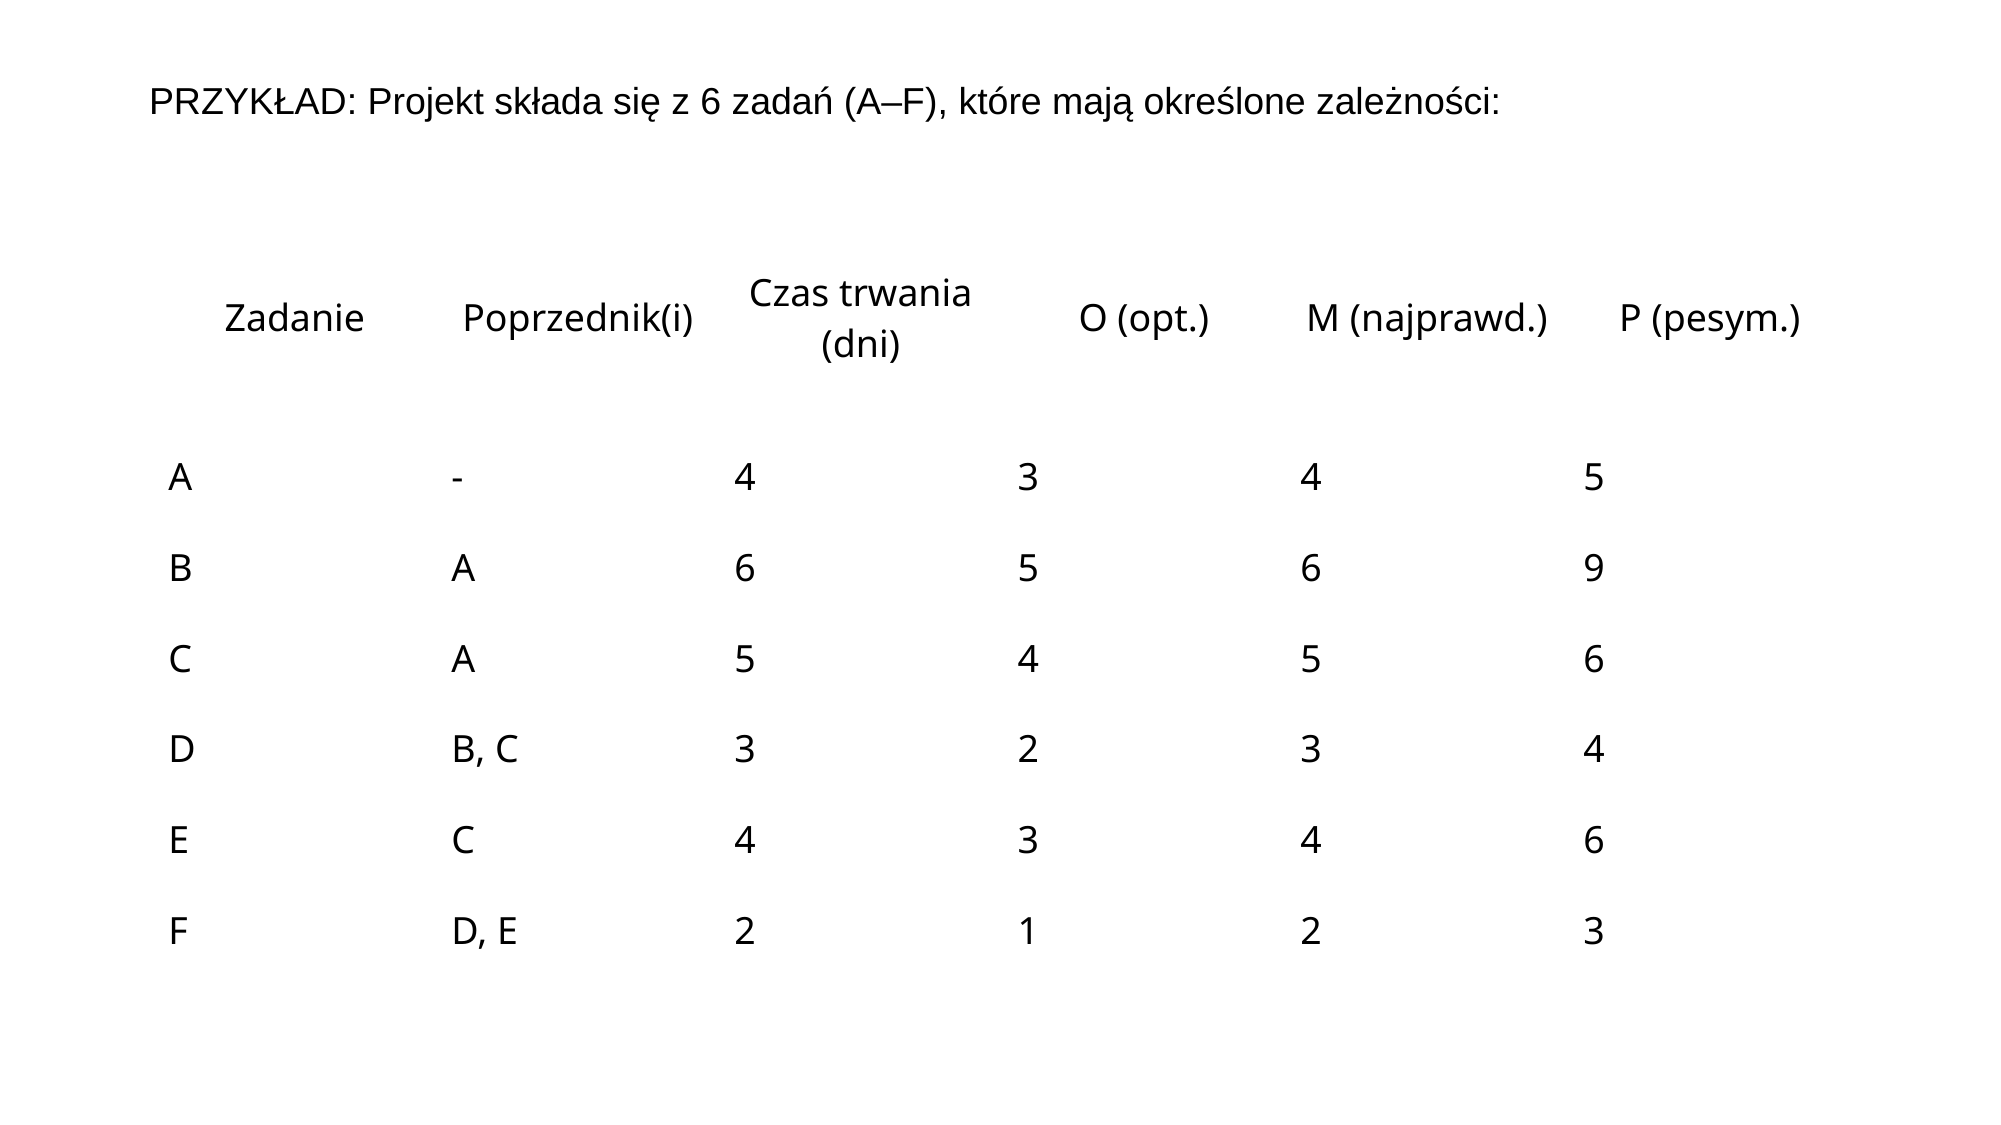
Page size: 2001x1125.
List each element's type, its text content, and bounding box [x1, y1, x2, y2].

table_cell 2 [1002, 703, 1285, 794]
table_cell C [436, 794, 719, 885]
table_cell 2 [1285, 885, 1568, 976]
table_cell 4 [1568, 703, 1851, 794]
table_cell 4 [1285, 431, 1568, 521]
table_cell 1 [1002, 885, 1285, 976]
table_cell 4 [1002, 612, 1285, 703]
table_cell 5 [719, 612, 1002, 703]
table_header Zadanie [153, 203, 436, 431]
table_cell B [153, 521, 436, 612]
table_cell 5 [1285, 612, 1568, 703]
table_cell 3 [719, 703, 1002, 794]
table_cell A [153, 431, 436, 521]
table_cell 3 [1002, 794, 1285, 885]
table_cell A [436, 521, 719, 612]
table_header P (pesym.) [1568, 203, 1851, 431]
table_cell D [153, 703, 436, 794]
table_cell 4 [719, 794, 1002, 885]
table_cell 5 [1568, 431, 1851, 521]
table_cell D, E [436, 885, 719, 976]
table_cell 6 [1568, 794, 1851, 885]
table_cell 9 [1568, 521, 1851, 612]
table_cell C [153, 612, 436, 703]
table_cell - [436, 431, 719, 521]
table_cell 6 [1568, 612, 1851, 703]
table_header M (najprawd.) [1285, 203, 1568, 431]
table_cell 4 [719, 431, 1002, 521]
table_cell 2 [719, 885, 1002, 976]
table_cell 6 [1285, 521, 1568, 612]
table_cell 3 [1285, 703, 1568, 794]
table_cell E [153, 794, 436, 885]
text_box PRZYKŁAD: Projekt składa się z 6 zadań (A–F), które mają określone zależności: [134, 69, 1852, 130]
table_cell F [153, 885, 436, 976]
table_cell 3 [1568, 885, 1851, 976]
table_cell 3 [1002, 431, 1285, 521]
table_header Czas trwania (dni) [719, 203, 1002, 431]
table_cell 6 [719, 521, 1002, 612]
table_header Poprzednik(i) [436, 203, 719, 431]
table_header O (opt.) [1002, 203, 1285, 431]
table_cell 4 [1285, 794, 1568, 885]
table_cell A [436, 612, 719, 703]
table_cell B, C [436, 703, 719, 794]
table_cell 5 [1002, 521, 1285, 612]
